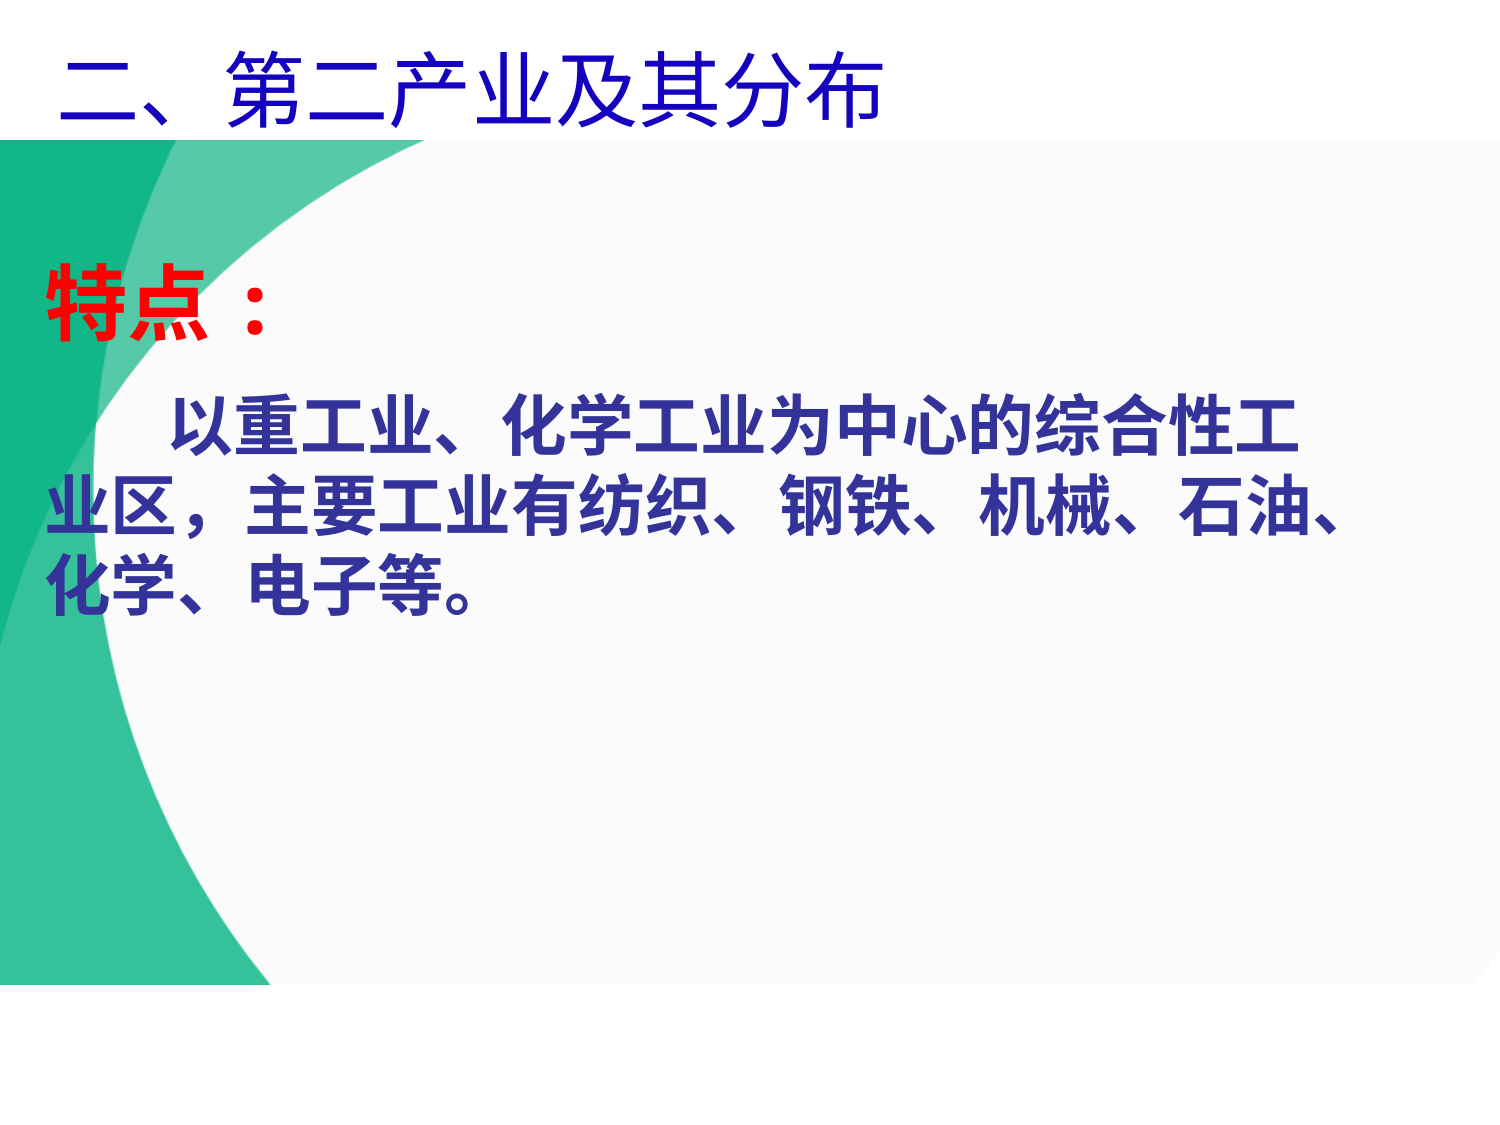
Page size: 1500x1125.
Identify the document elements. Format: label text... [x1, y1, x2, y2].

picture [0, 140, 1500, 985]
text_box 二、第二产业及其分布 [41, 30, 1154, 140]
